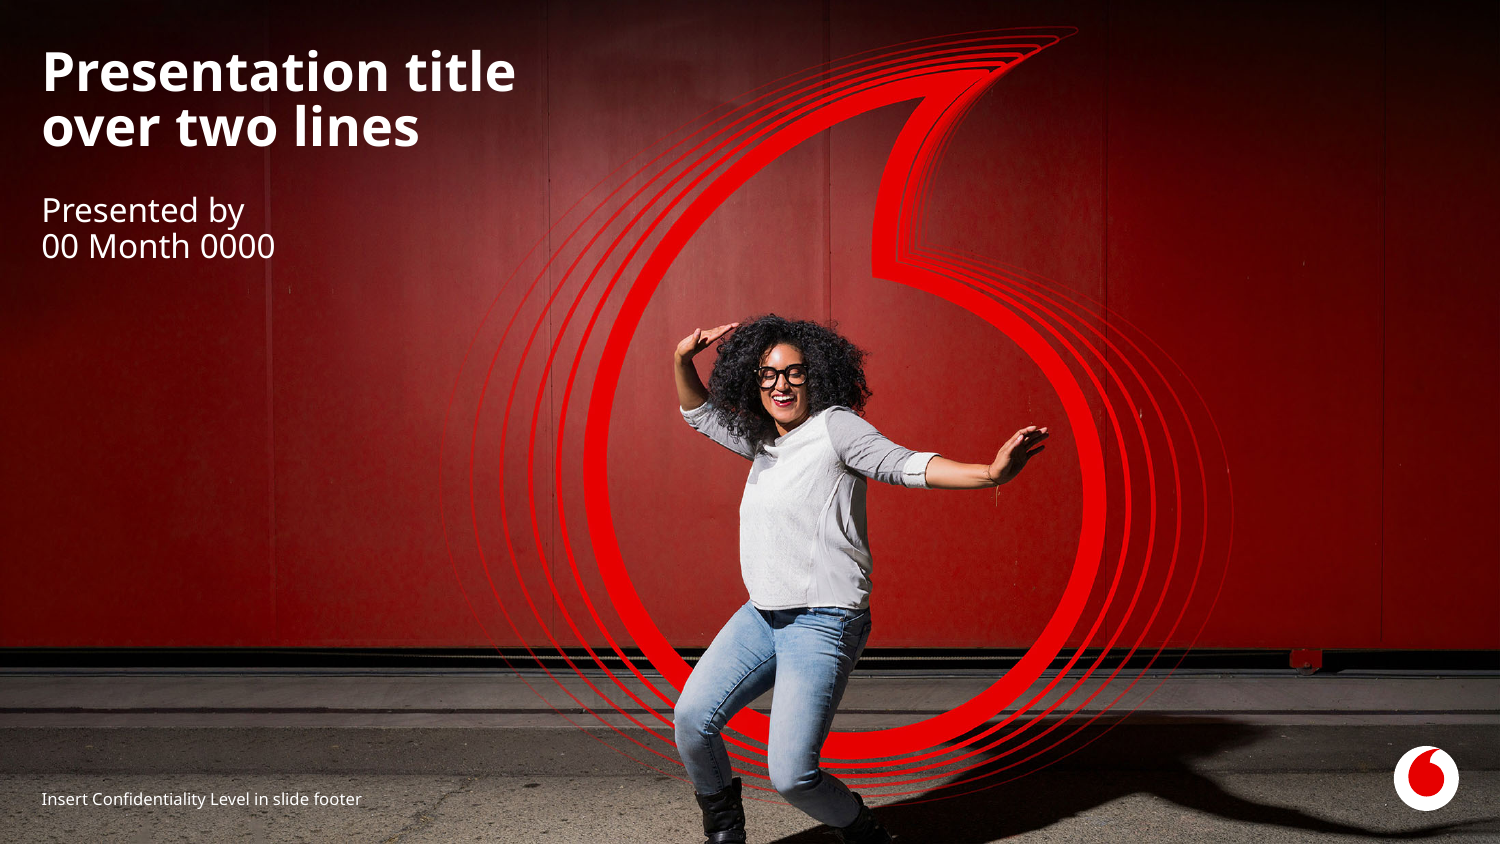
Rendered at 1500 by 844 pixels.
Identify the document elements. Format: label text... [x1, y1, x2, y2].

picture [0, 0, 1500, 844]
title Presentation title over two lines [41, 46, 706, 166]
footer Insert Confidentiality Level in slide footer [41, 772, 385, 813]
subtitle Presented by 00 Month 0000 [41, 194, 384, 307]
